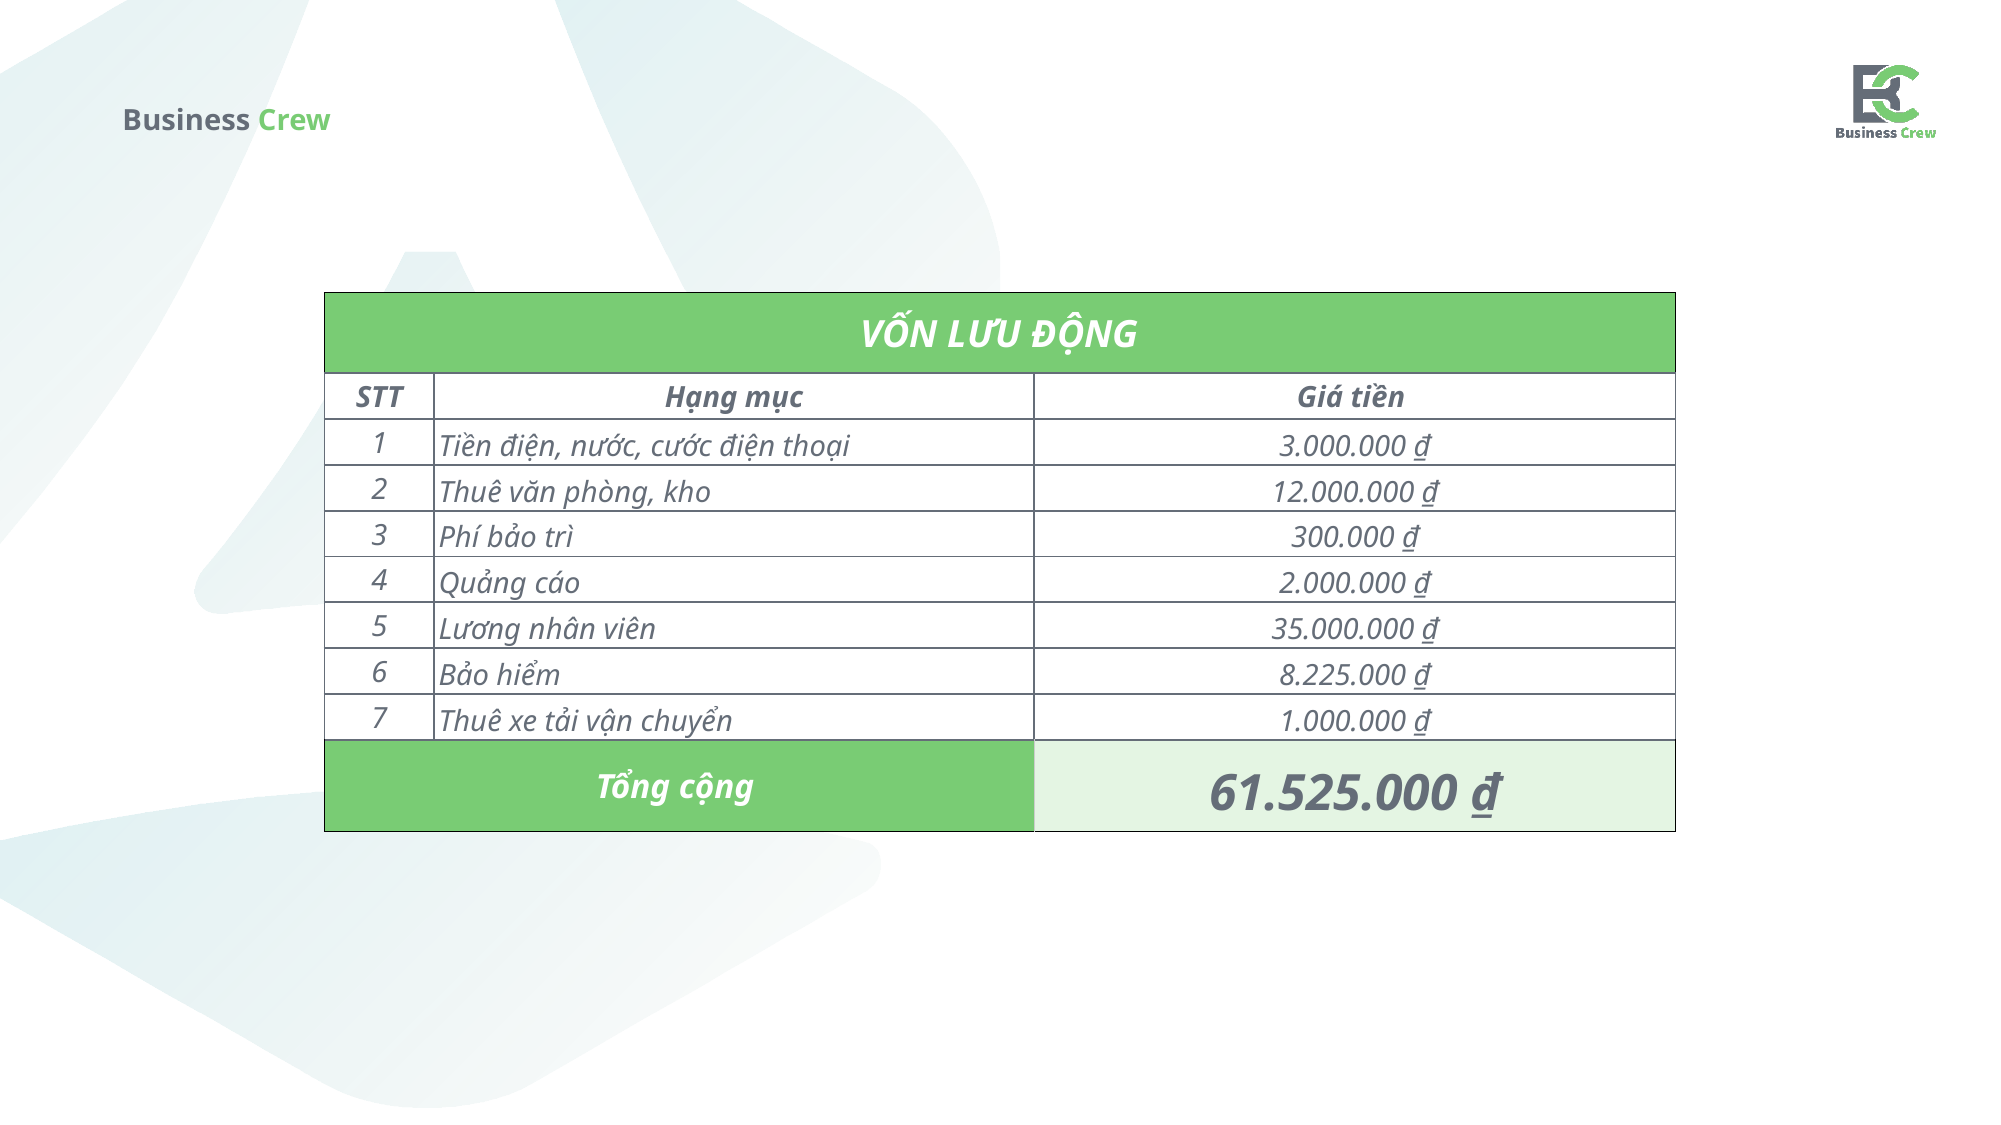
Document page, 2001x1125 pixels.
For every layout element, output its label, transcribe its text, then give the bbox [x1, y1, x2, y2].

table_cell Thuê văn phòng, kho [435, 466, 1033, 510]
table_cell 2 [325, 466, 433, 510]
table_cell Quảng cáo [435, 557, 1033, 601]
table_cell 3 [325, 512, 433, 556]
table_cell 5 [325, 603, 433, 647]
table_cell STT [325, 374, 433, 418]
text_box Business Crew [107, 94, 347, 144]
table_cell 3.000.000 ₫ [1035, 420, 1675, 464]
table_cell 1 [325, 420, 433, 464]
table_cell Giá tiền [1035, 374, 1675, 418]
table_cell 2.000.000 ₫ [1035, 557, 1675, 601]
picture [1836, 65, 1936, 138]
table_cell 4 [325, 557, 433, 601]
table_cell 6 [325, 649, 433, 693]
table_cell Thuê xe tải vận chuyển [435, 695, 1033, 739]
table_cell 35.000.000 ₫ [1035, 603, 1675, 647]
table_cell 7 [325, 695, 433, 739]
table_cell Bảo hiểm [435, 649, 1033, 693]
table_cell Tiền điện, nước, cước điện thoại [435, 420, 1033, 464]
table_cell 1.000.000 ₫ [1035, 695, 1675, 739]
table_cell Tổng cộng [325, 741, 1034, 831]
table_cell 61.525.000 ₫ [1035, 741, 1675, 831]
table_cell 8.225.000 ₫ [1035, 649, 1675, 693]
table_header VỐN LƯU ĐỘNG [325, 293, 1675, 372]
table_cell 300.000 ₫ [1035, 512, 1675, 556]
table_cell Phí bảo trì [435, 512, 1033, 556]
table_cell Lương nhân viên [435, 603, 1033, 647]
table_cell 12.000.000 ₫ [1035, 466, 1675, 510]
table_cell Hạng mục [435, 374, 1033, 418]
